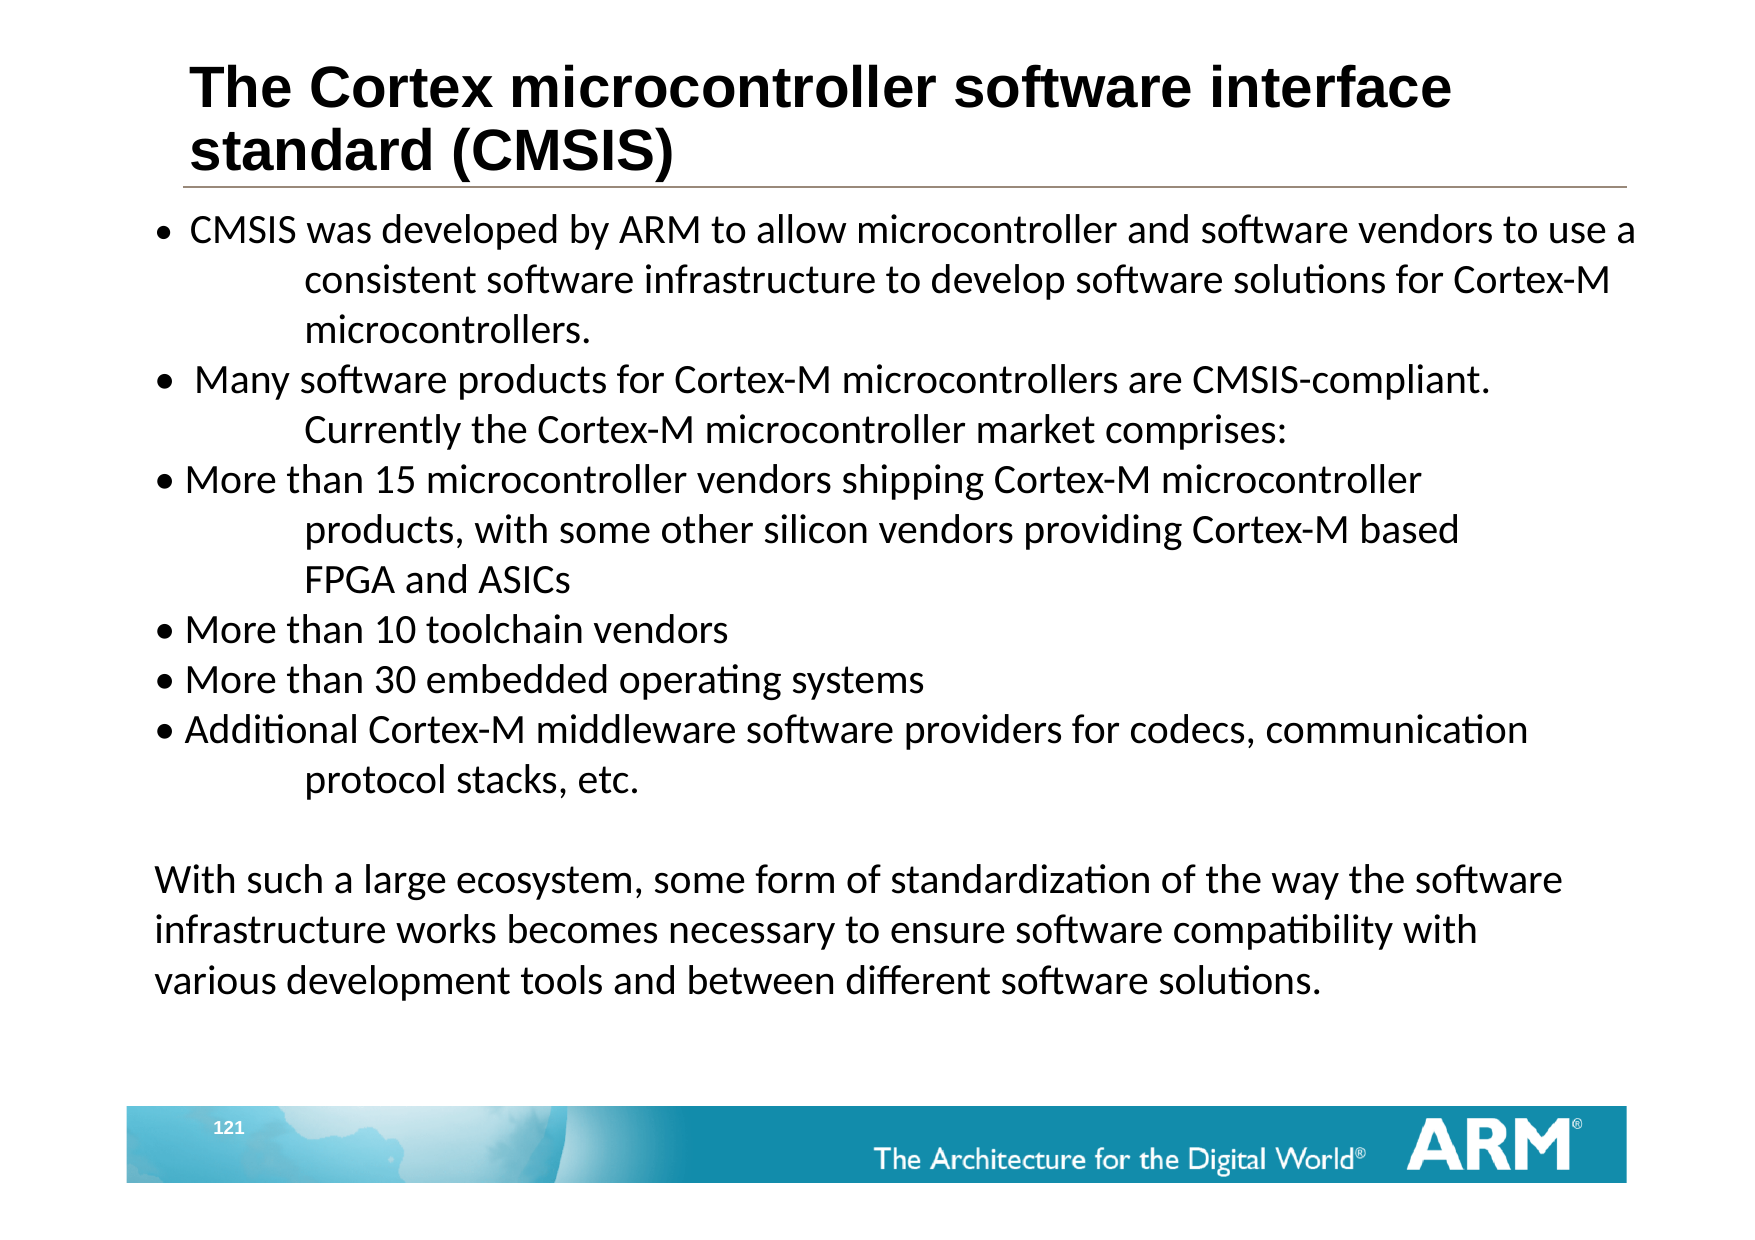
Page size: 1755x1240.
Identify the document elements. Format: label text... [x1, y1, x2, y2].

slide_number 121 [198, 1115, 287, 1176]
title The Cortex microcontroller software interface standard (CMSIS) [189, 57, 1597, 149]
text_box • CMSIS was developed by ARM to allow microcontroller and software vendors to use a consistent software infrastructure to develop software solutions for Cortex-M microcontrollers. • Many software products for Cortex-M microcontrollers are CMSIS-compliant. Currently the Cortex-M microcontroller market comprises: • More than 15 microcontroller vendors shipping Cortex-M microcontroller products, with some other silicon vendors providing Cortex-M based FPGA and ASICs • More than 10 toolchain vendors • More than 30 embedded operating systems • Additional Cortex-M middleware software providers for codecs, communication protocol stacks, etc. With such a large ecosystem, some form of standardization of the way the software infrastructure works becomes necessary to ensure software compatibility with various development tools and between different software solutions. [139, 194, 1665, 1010]
picture [126, 1106, 1627, 1183]
